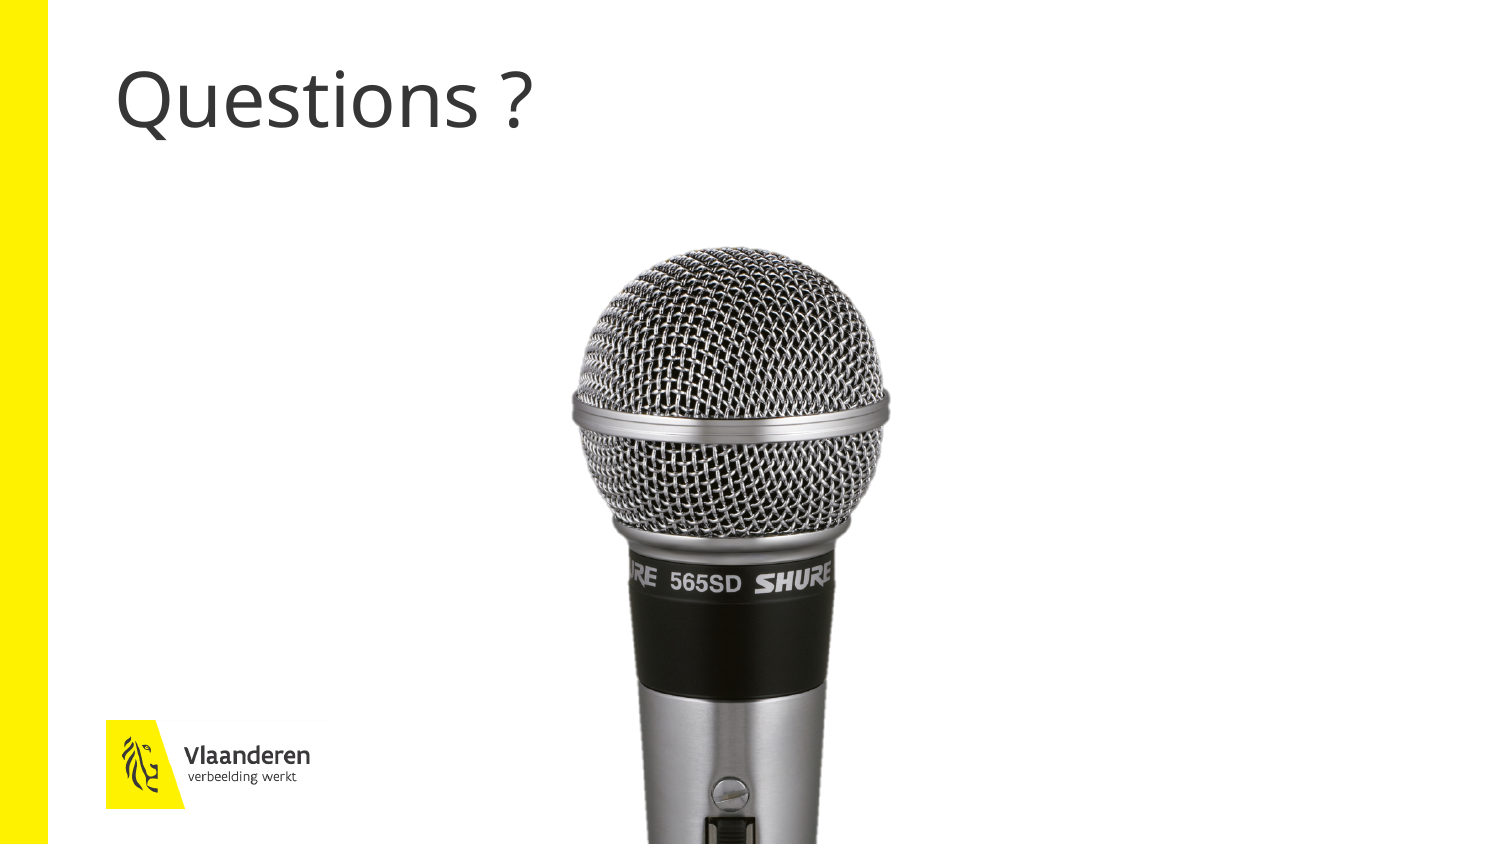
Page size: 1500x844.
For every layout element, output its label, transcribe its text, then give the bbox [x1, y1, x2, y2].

text_box Questions ? [103, 44, 1397, 167]
picture [106, 104, 1136, 844]
